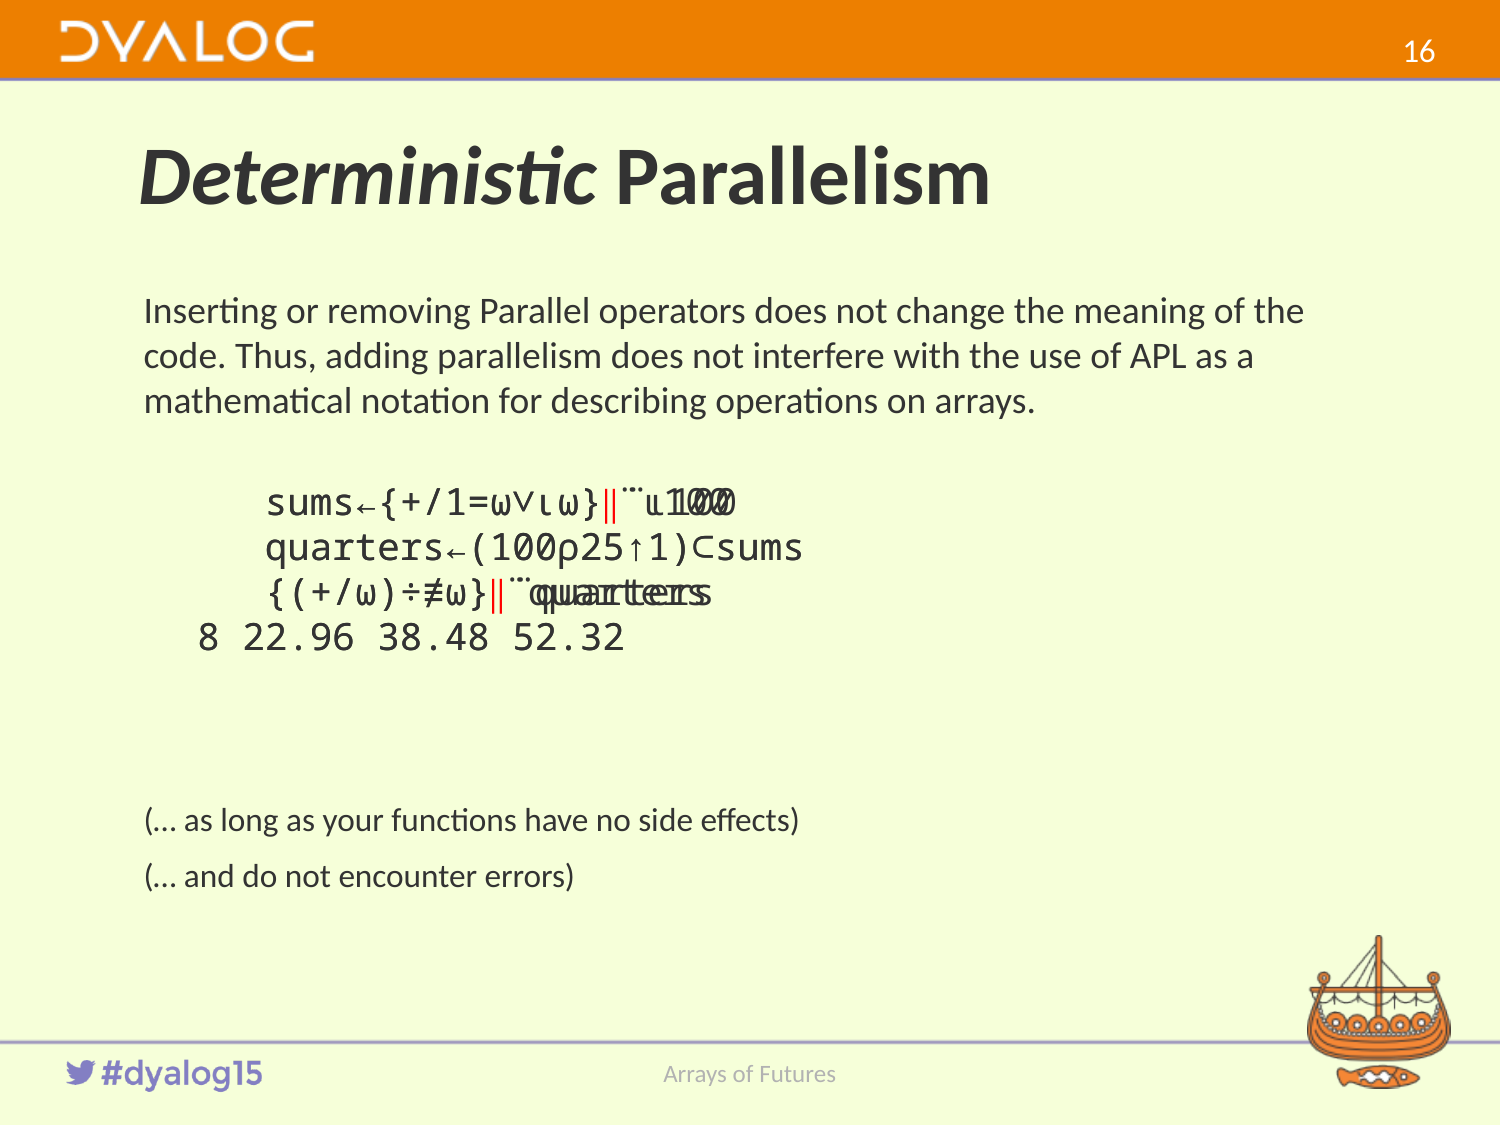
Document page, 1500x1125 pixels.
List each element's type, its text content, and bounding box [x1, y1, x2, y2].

footer Arrays of Futures [395, 1042, 1105, 1103]
text_box (… and do not encounter errors) [128, 846, 1381, 915]
title Deterministic Parallelism [123, 113, 1376, 254]
text_box (… as long as your functions have no side effects) [128, 790, 1381, 846]
picture [0, 0, 1500, 1125]
slide_number 15 [1293, 19, 1451, 79]
text_box sums←{+/1=⍵∨⍳⍵}∥¨⍳100 quarters←(100⍴25↑1)⊂sums {(+/⍵)÷≢⍵}∥¨quarters 8 22.96 38.48 52.32 [182, 470, 1435, 694]
list Inserting or removing Parallel operators does not change the meaning of the code. Thus, adding parallelism does not interfere with the use of APL as a mathematical notation for describing operations on arrays. [128, 278, 1381, 398]
